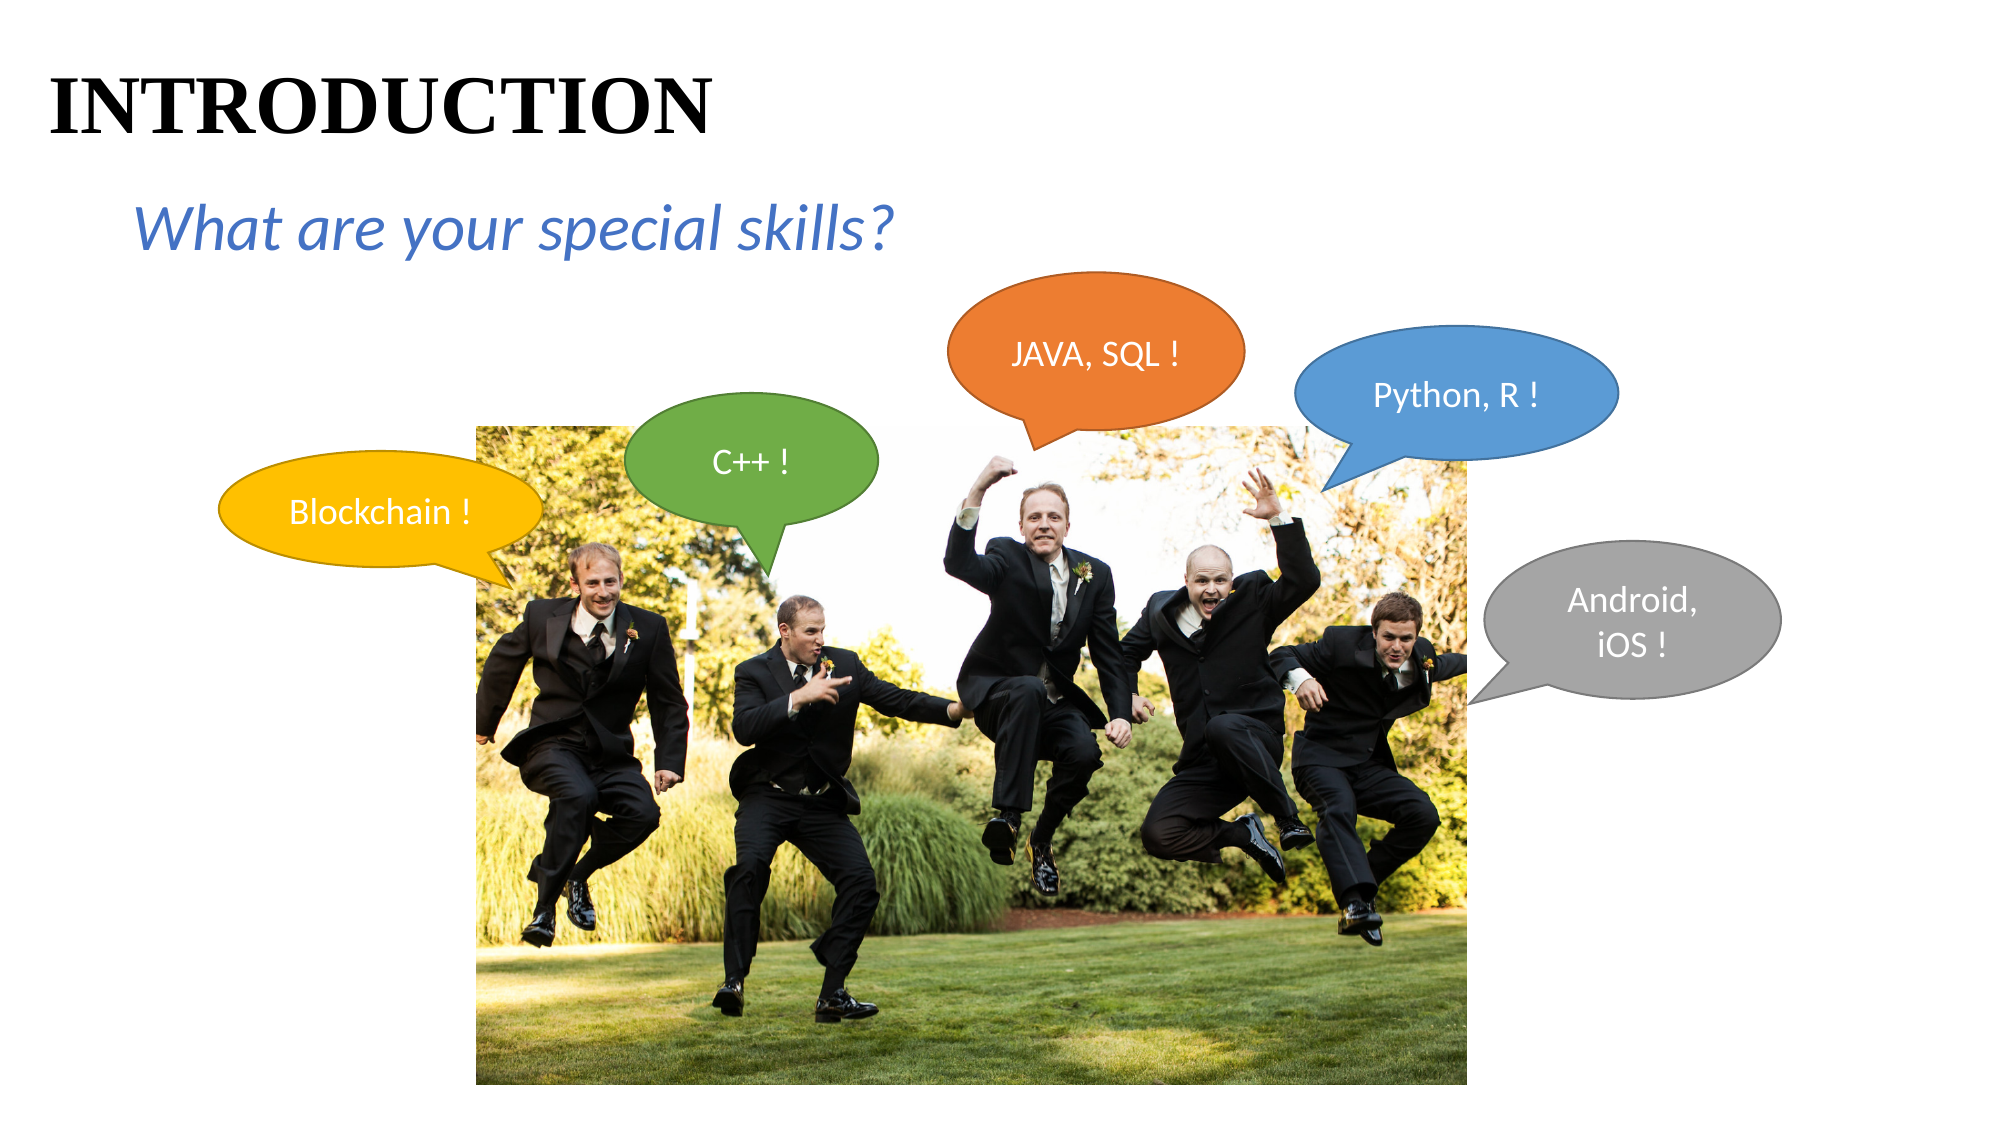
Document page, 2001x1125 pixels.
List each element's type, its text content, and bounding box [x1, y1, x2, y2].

text_box INTRODUCTION [33, 43, 729, 158]
text_box What are your special skills? [117, 176, 965, 272]
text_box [218, 272, 1781, 1085]
